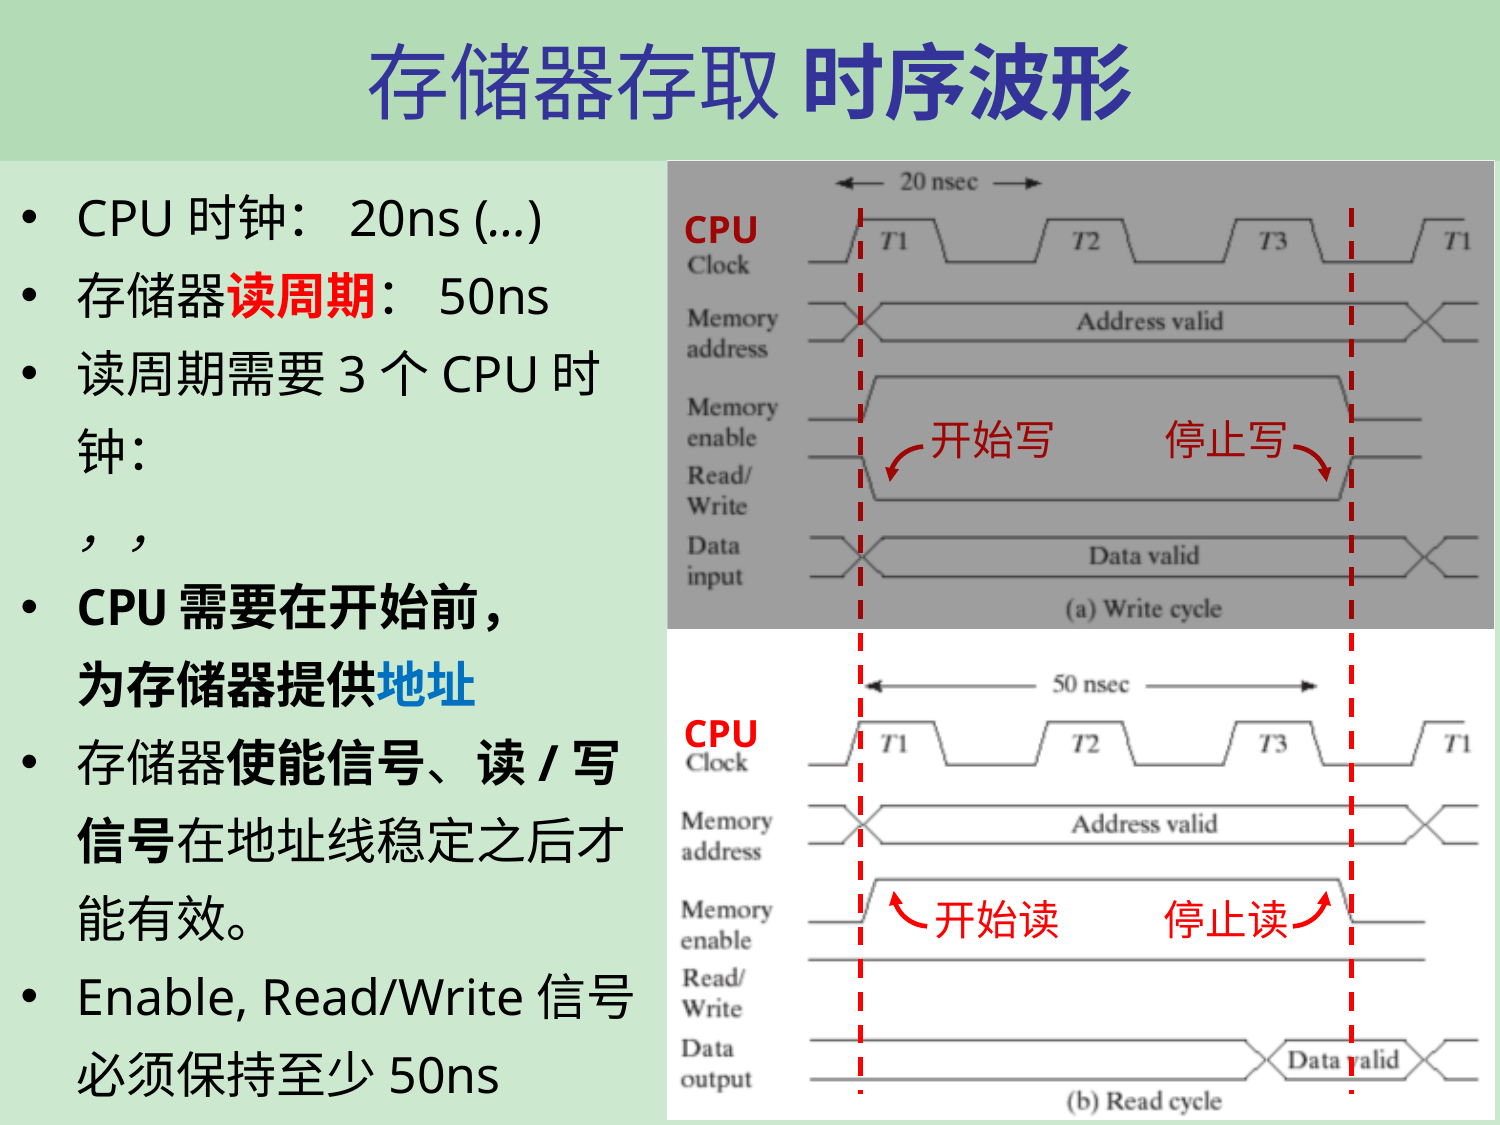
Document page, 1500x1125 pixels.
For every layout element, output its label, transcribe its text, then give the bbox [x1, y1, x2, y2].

picture [666, 160, 1495, 1120]
title 存储器存取 时序波形 [17, 11, 1483, 149]
